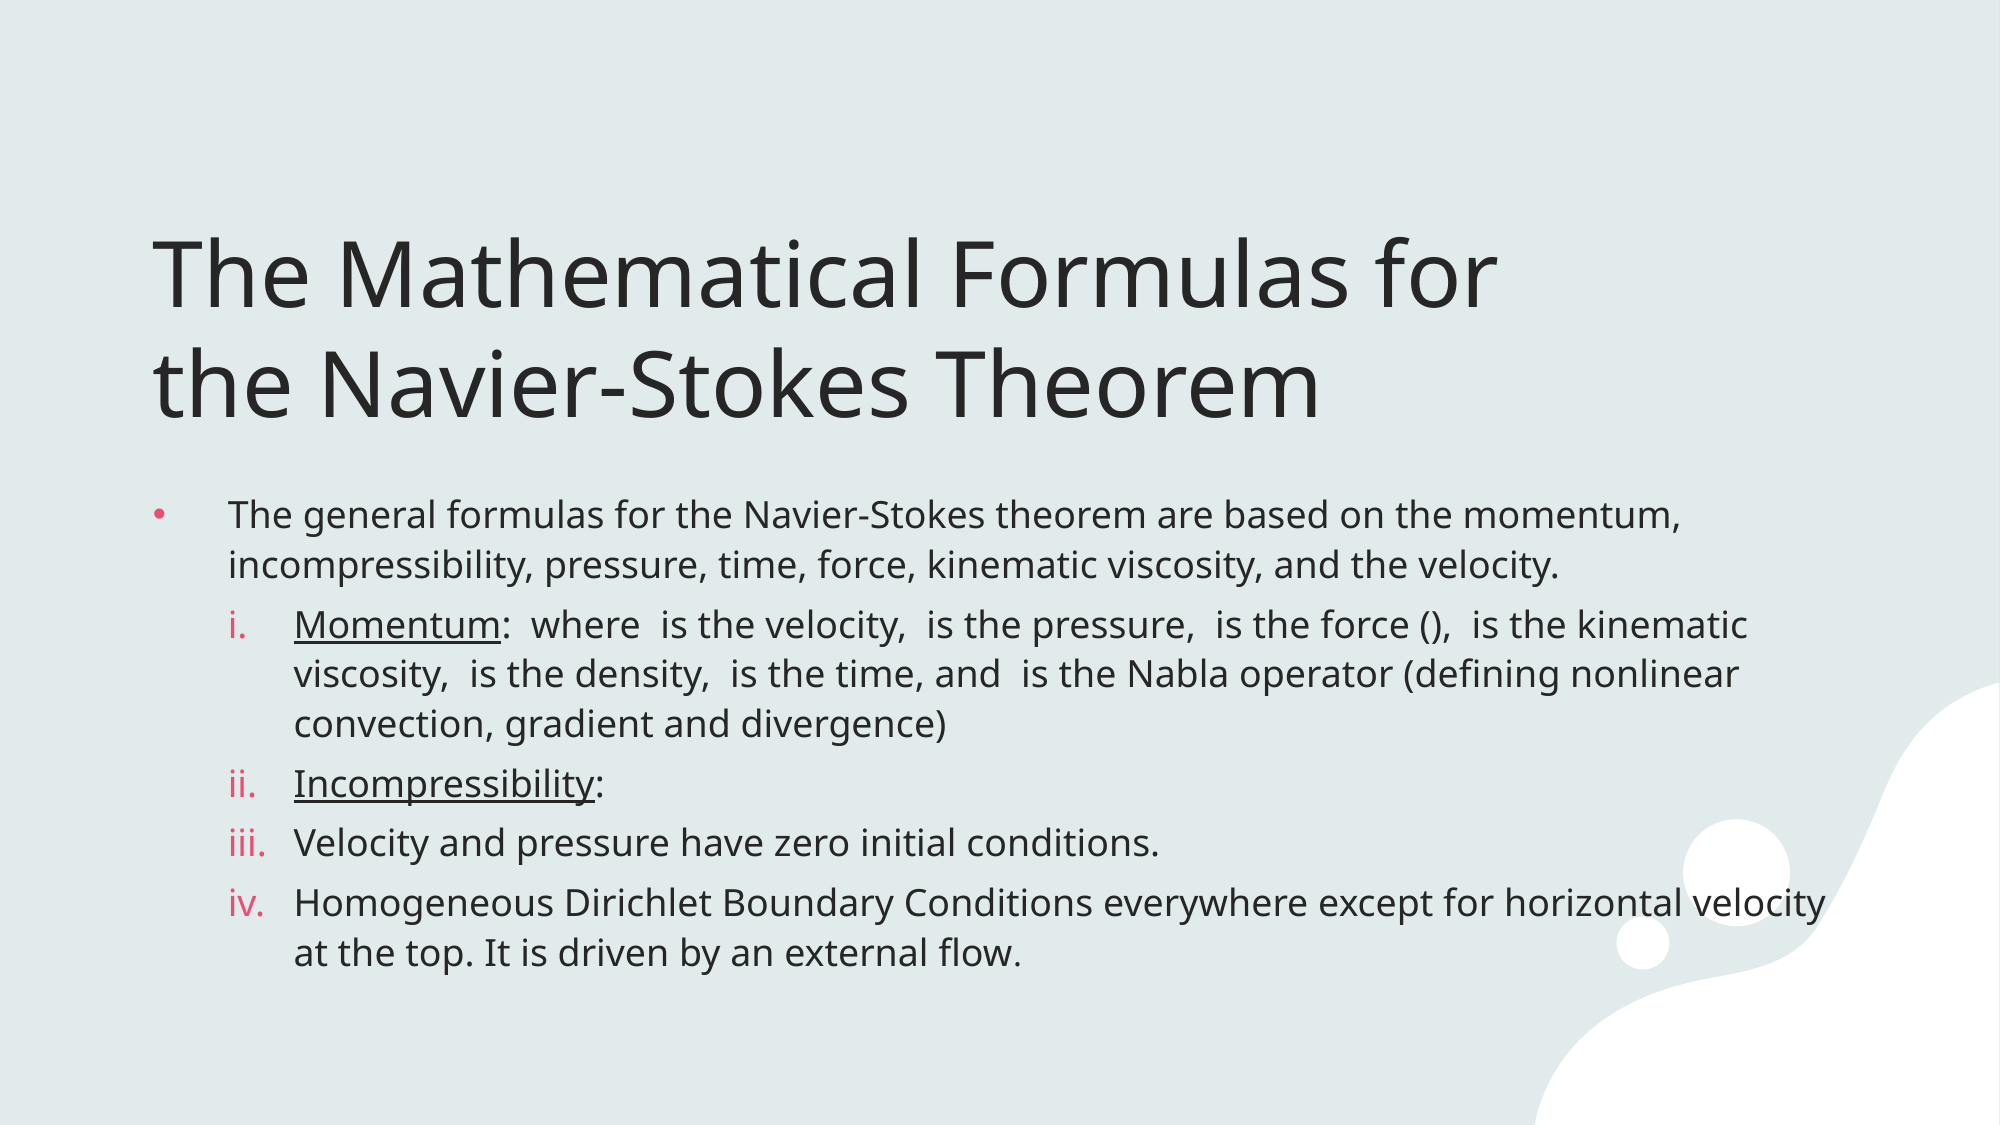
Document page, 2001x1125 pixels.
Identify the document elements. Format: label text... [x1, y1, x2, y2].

title The Mathematical Formulas for the Navier-Stokes Theorem [138, 132, 1652, 444]
text_box [0, 0, 2000, 1125]
text_box [1533, 681, 2000, 1125]
